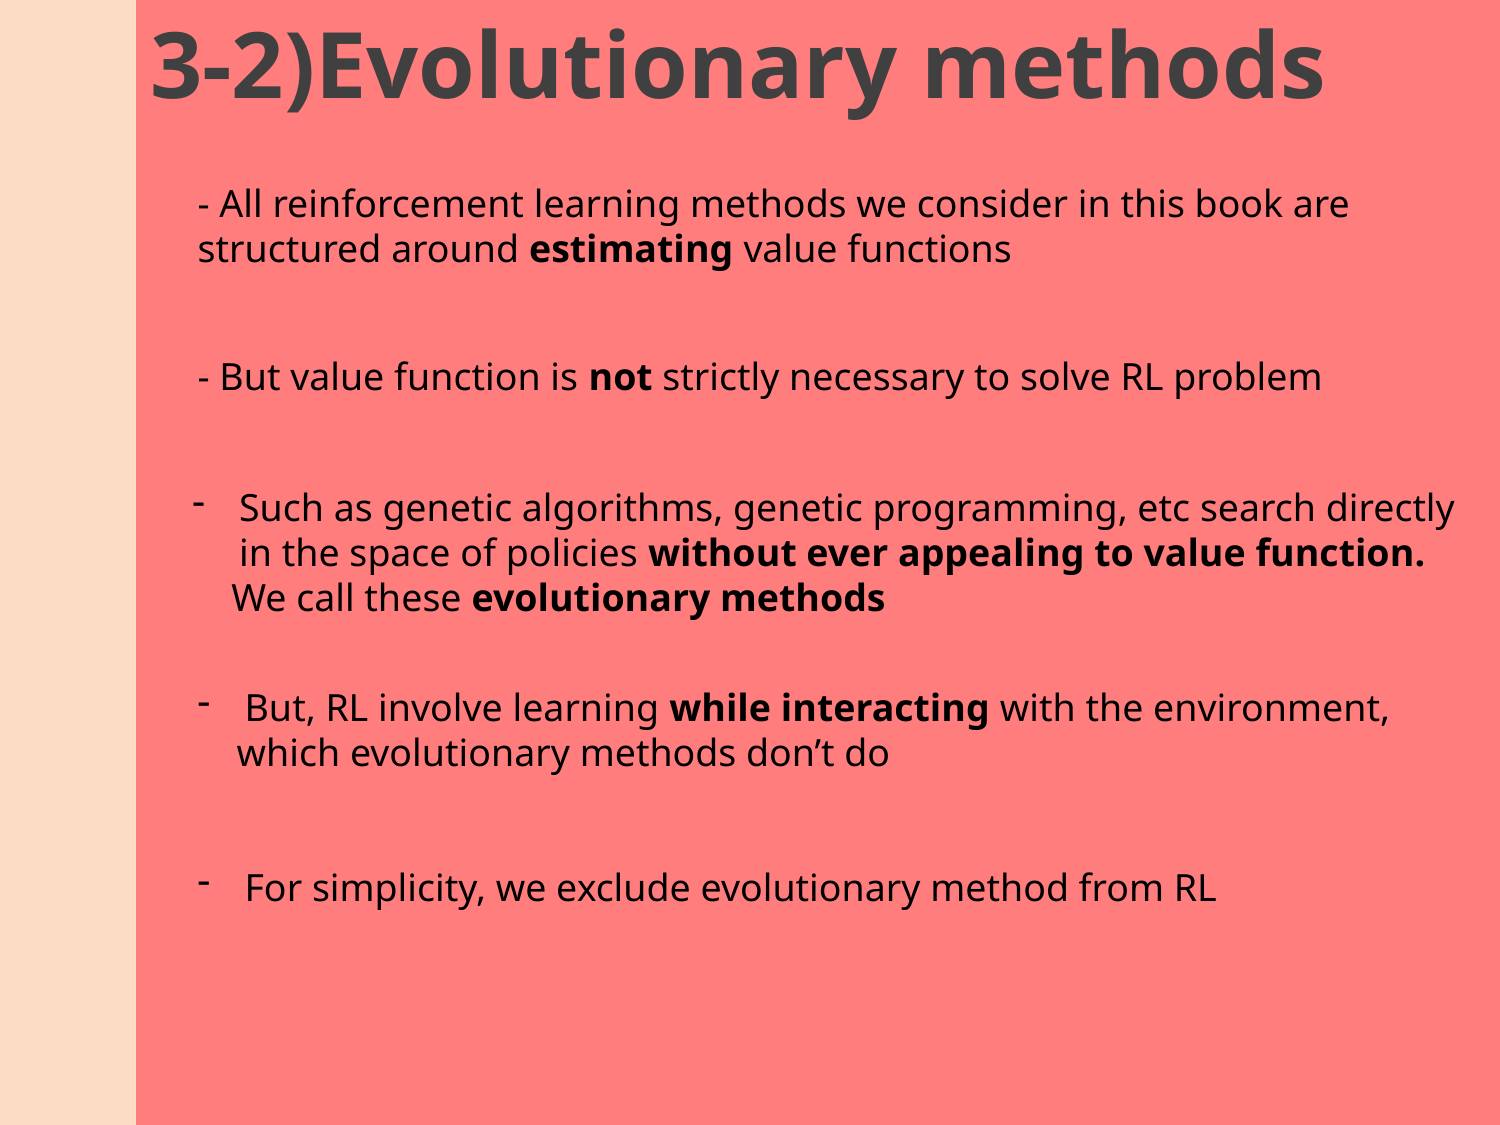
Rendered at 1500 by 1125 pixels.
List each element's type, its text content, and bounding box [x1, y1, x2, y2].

text_box [0, 0, 138, 1125]
text_box But, RL involve learning while interacting with the environment, which evolutionary methods don’t do [182, 677, 1483, 782]
text_box Such as genetic algorithms, genetic programming, etc search directly in the space of policies without ever appealing to value function. We call these evolutionary methods [177, 476, 1500, 626]
text_box - But value function is not strictly necessary to solve RL problem [183, 345, 1434, 405]
text_box For simplicity, we exclude evolutionary method from RL [182, 856, 1483, 916]
text_box - All reinforcement learning methods we consider in this book are structured around estimating value functions [183, 172, 1434, 278]
text_box [138, 0, 1500, 1125]
text_box 3-2)Evolutionary methods [135, 0, 1400, 125]
